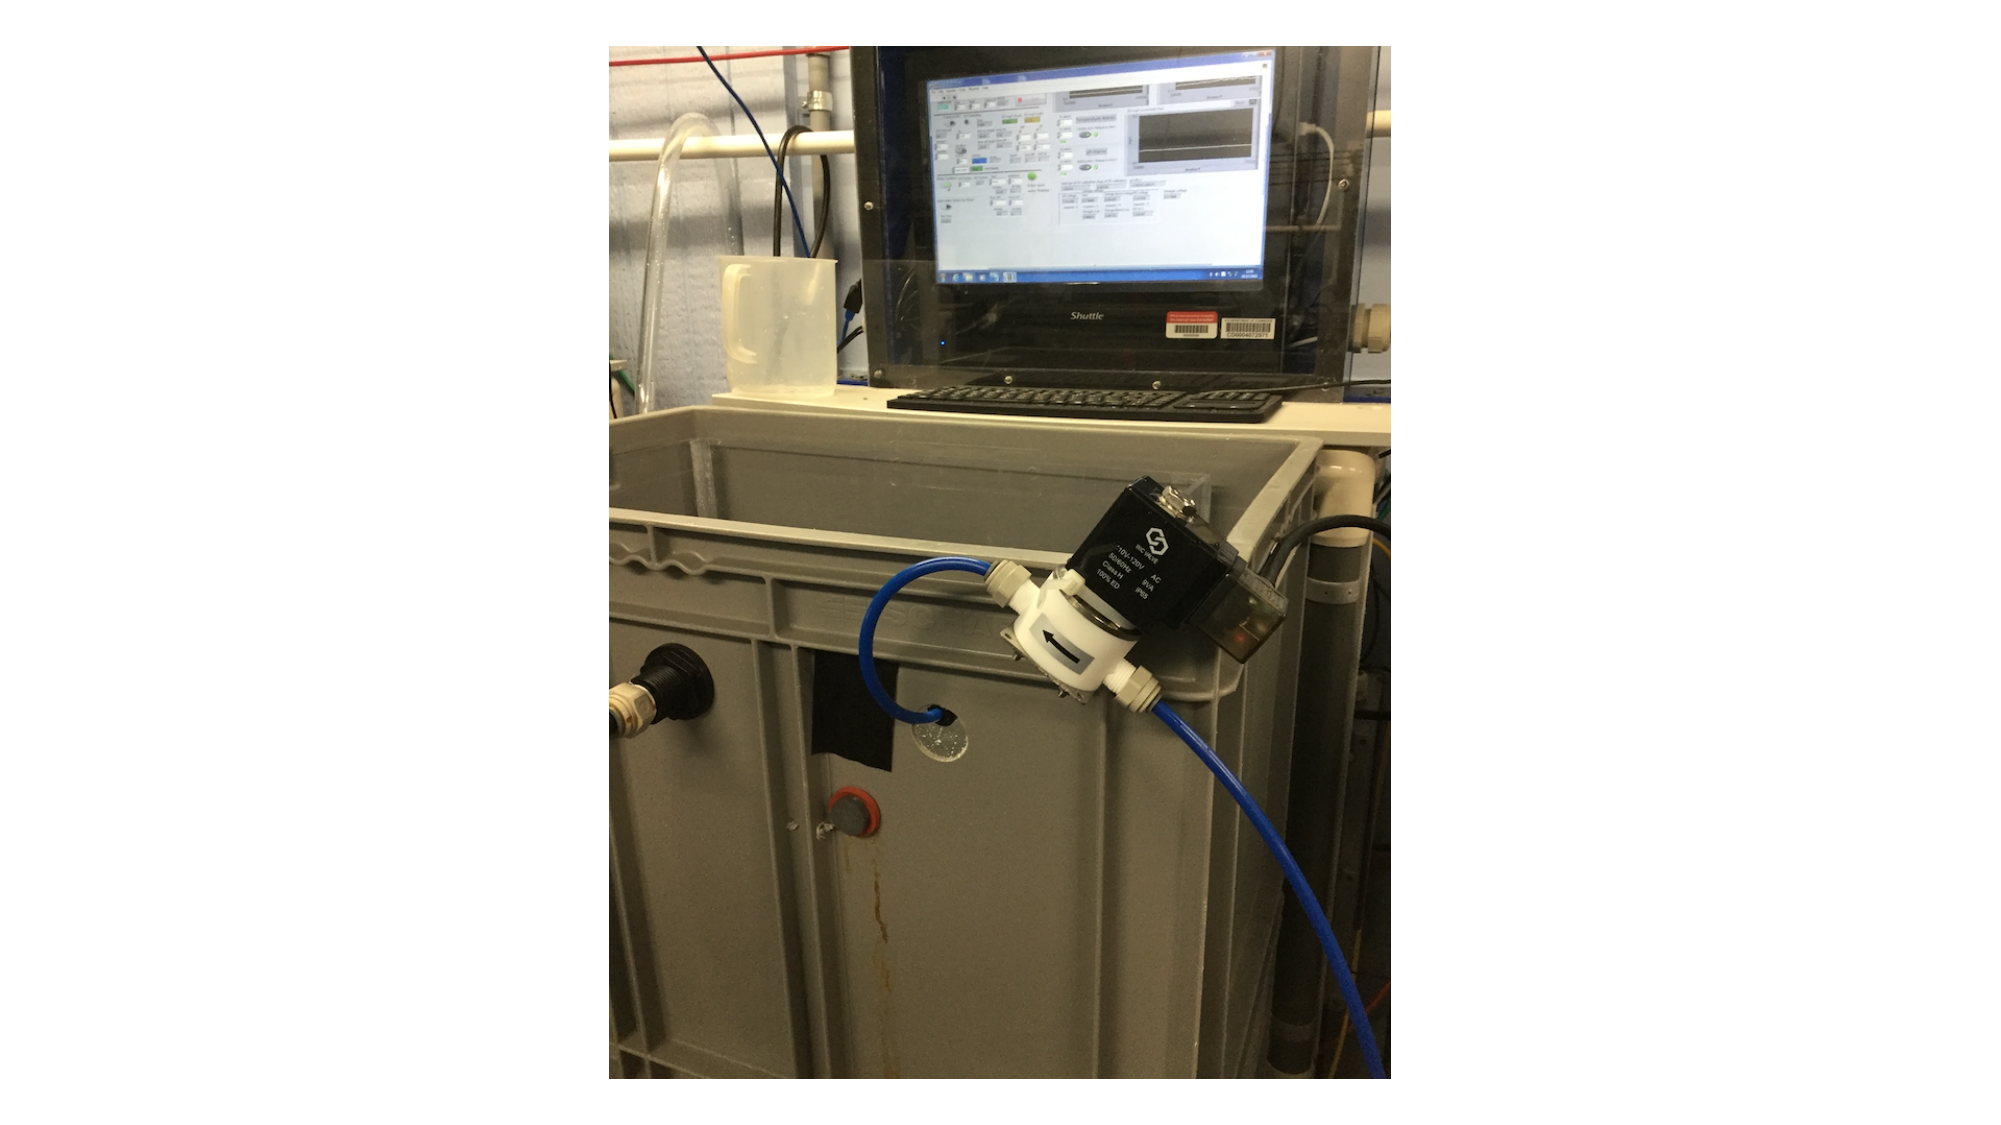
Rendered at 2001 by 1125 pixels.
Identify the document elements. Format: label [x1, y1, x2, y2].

picture [609, 46, 1391, 1079]
